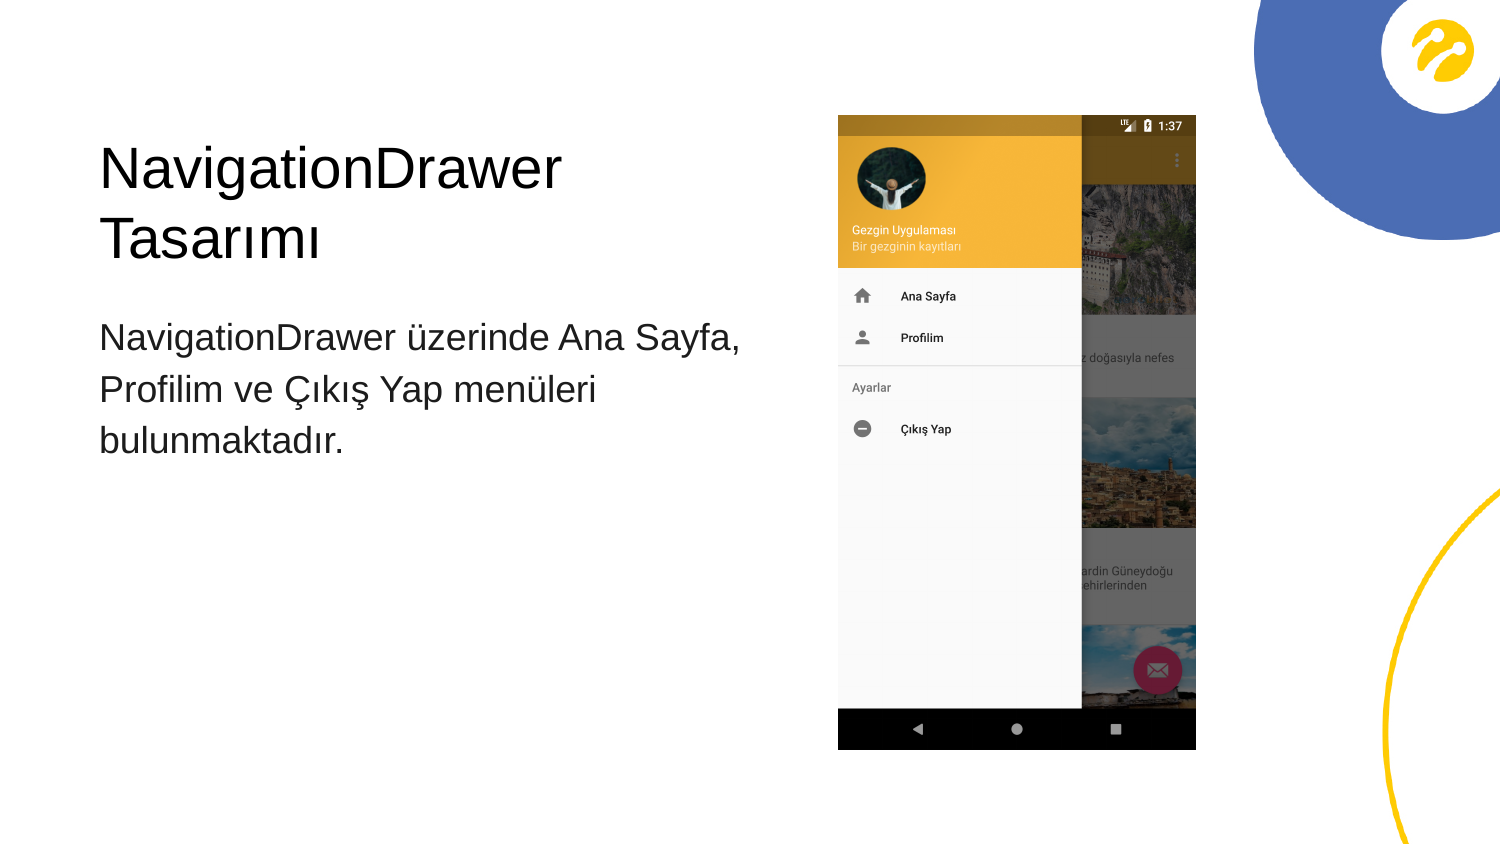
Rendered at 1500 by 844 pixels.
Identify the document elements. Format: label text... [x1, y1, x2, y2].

text_box NavigationDrawer Tasarımı [84, 115, 594, 210]
picture [0, 0, 1500, 844]
text_box NavigationDrawer üzerinde Ana Sayfa, Profilim ve Çıkış Yap menüleri bulunmaktadır. [84, 291, 779, 668]
